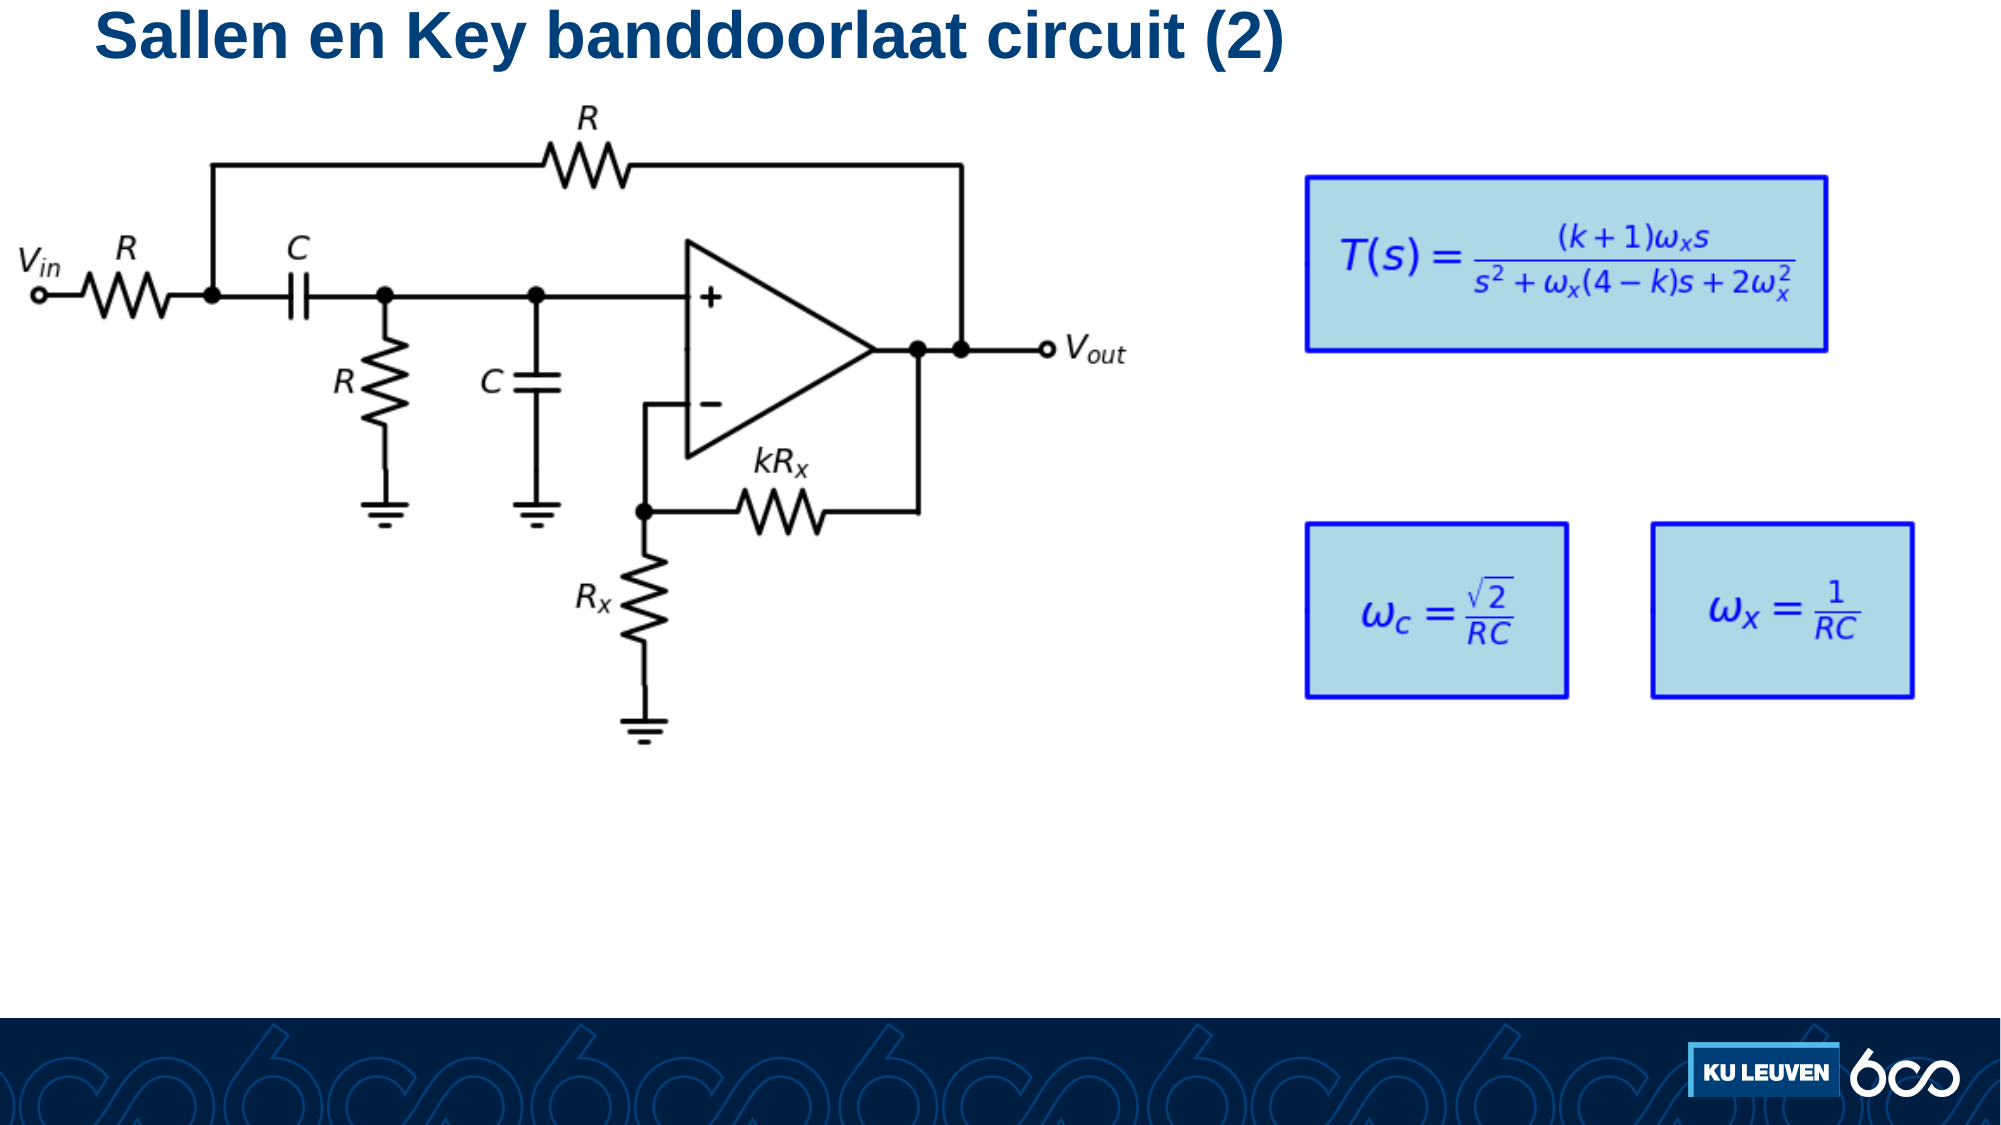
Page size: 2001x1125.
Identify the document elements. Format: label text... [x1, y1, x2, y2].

picture [0, 1018, 2001, 1125]
title Sallen en Key banddoorlaat circuit (2) [94, 0, 1906, 92]
picture [0, 92, 2000, 752]
